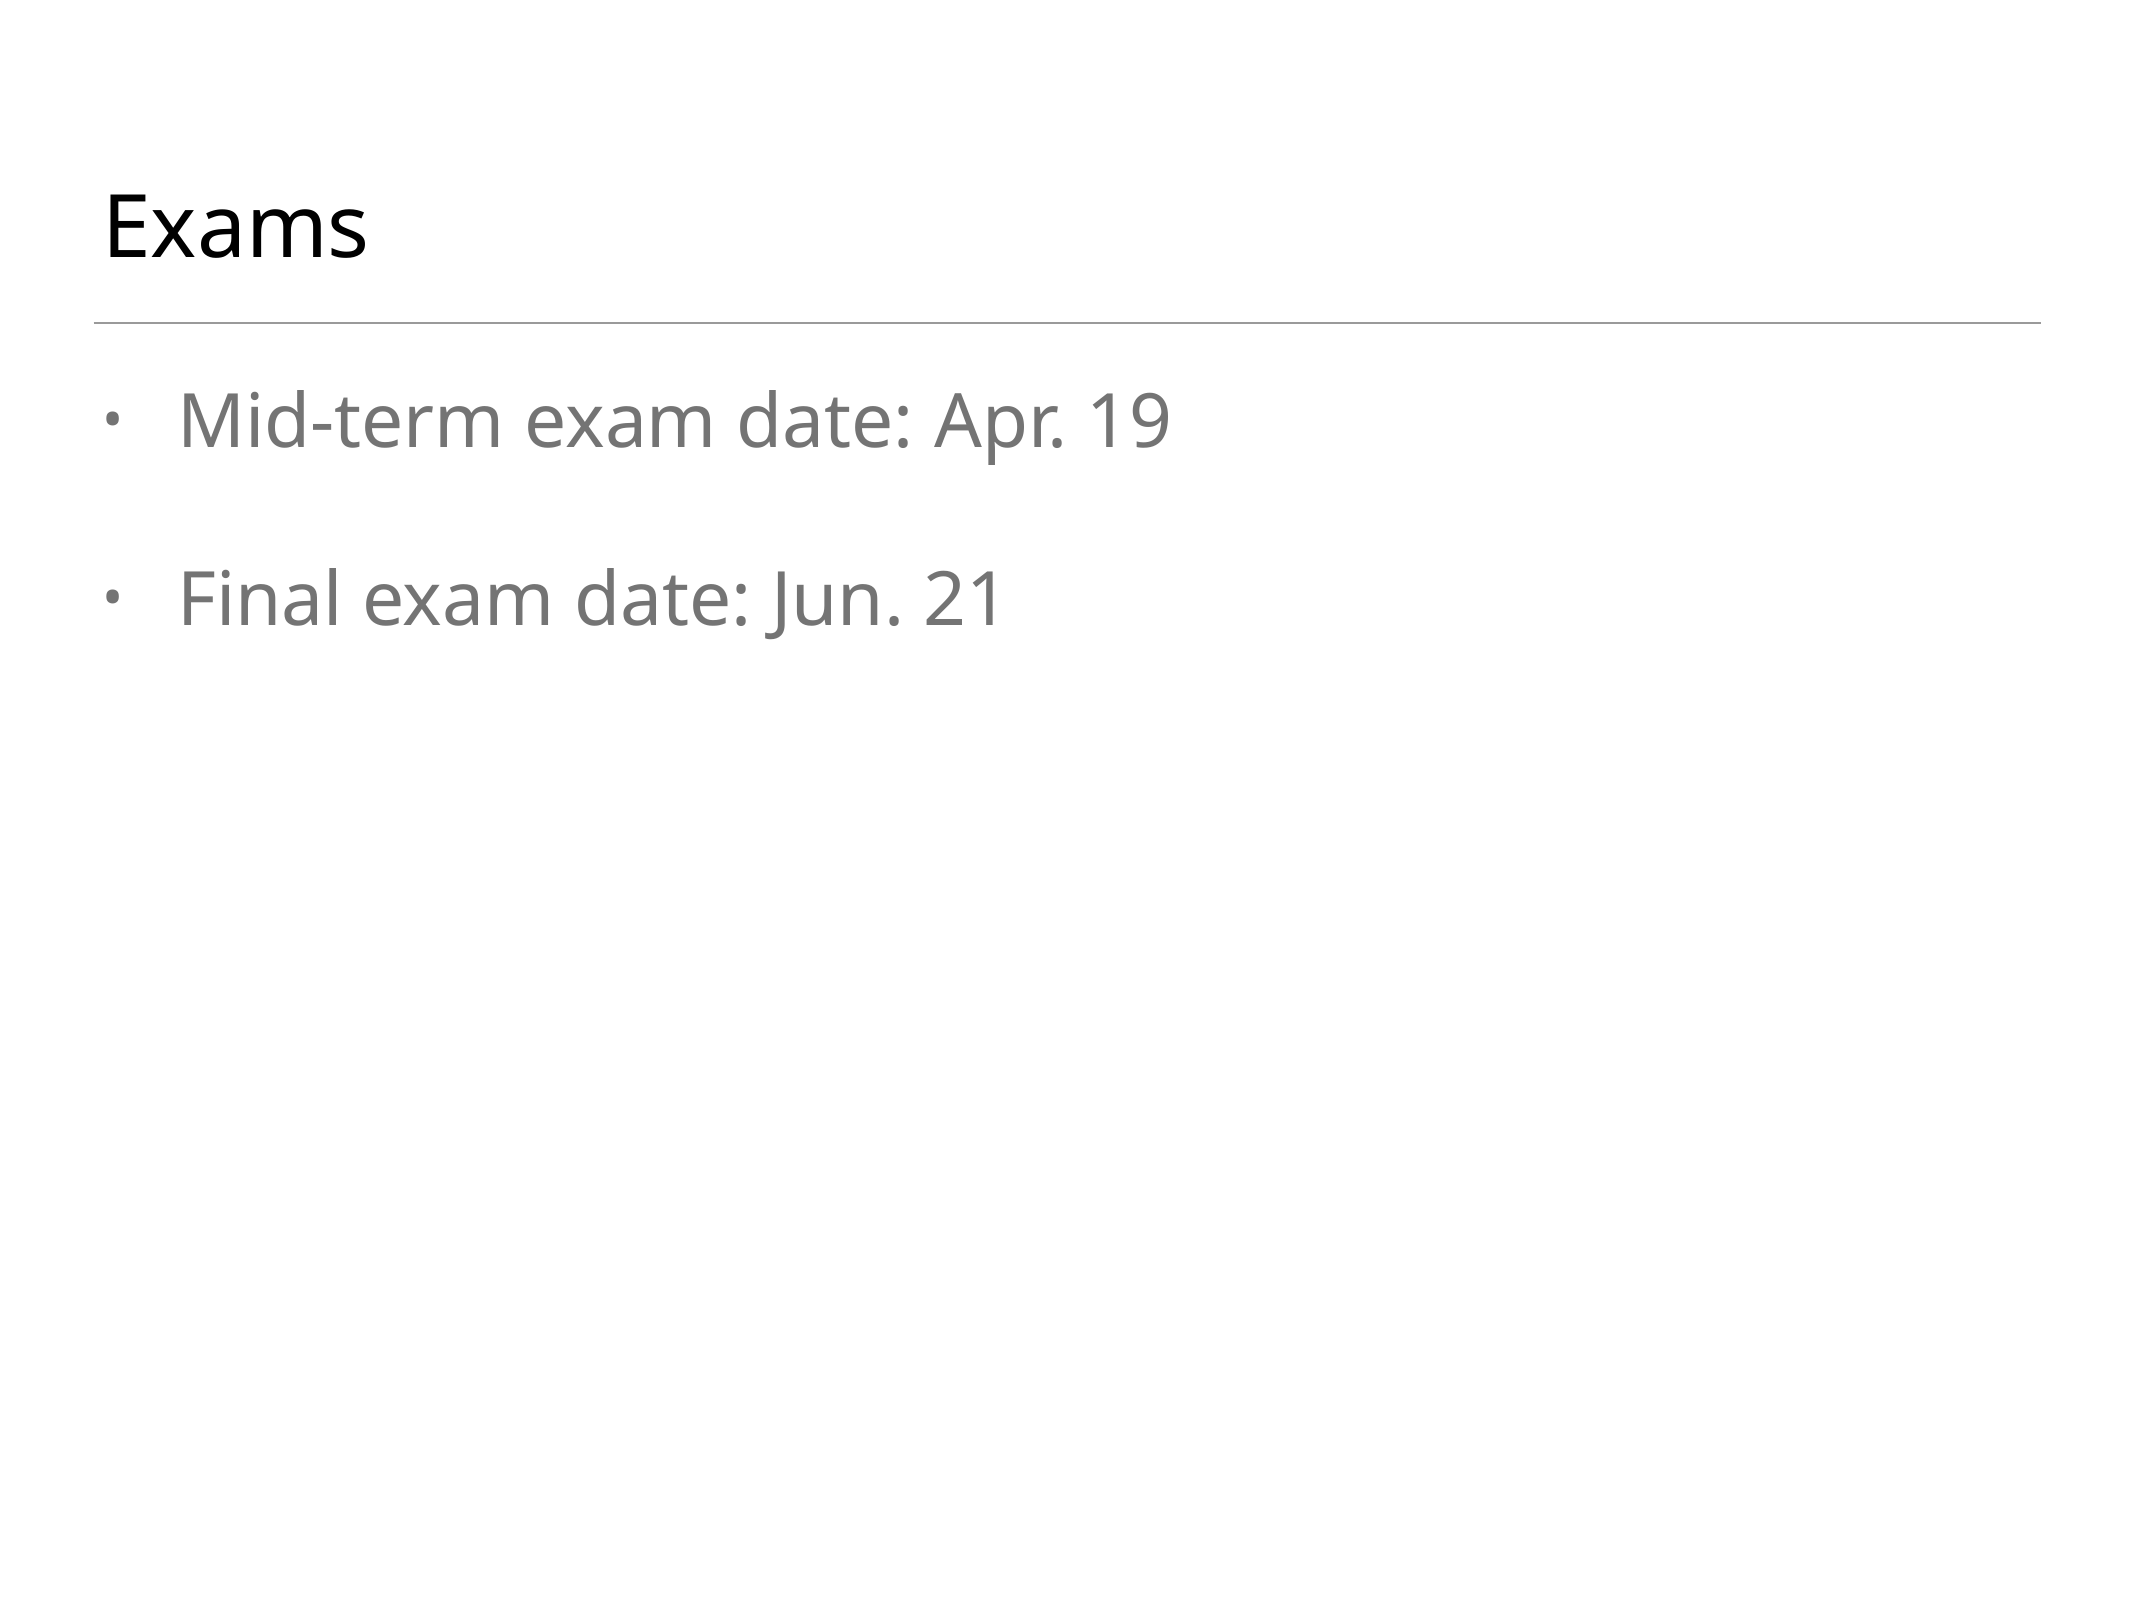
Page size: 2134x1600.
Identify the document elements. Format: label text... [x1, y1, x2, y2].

list Mid-term exam date: Apr. 19 Final exam date: Jun. 21 [93, 364, 2041, 1459]
title Exams [93, 53, 2041, 284]
